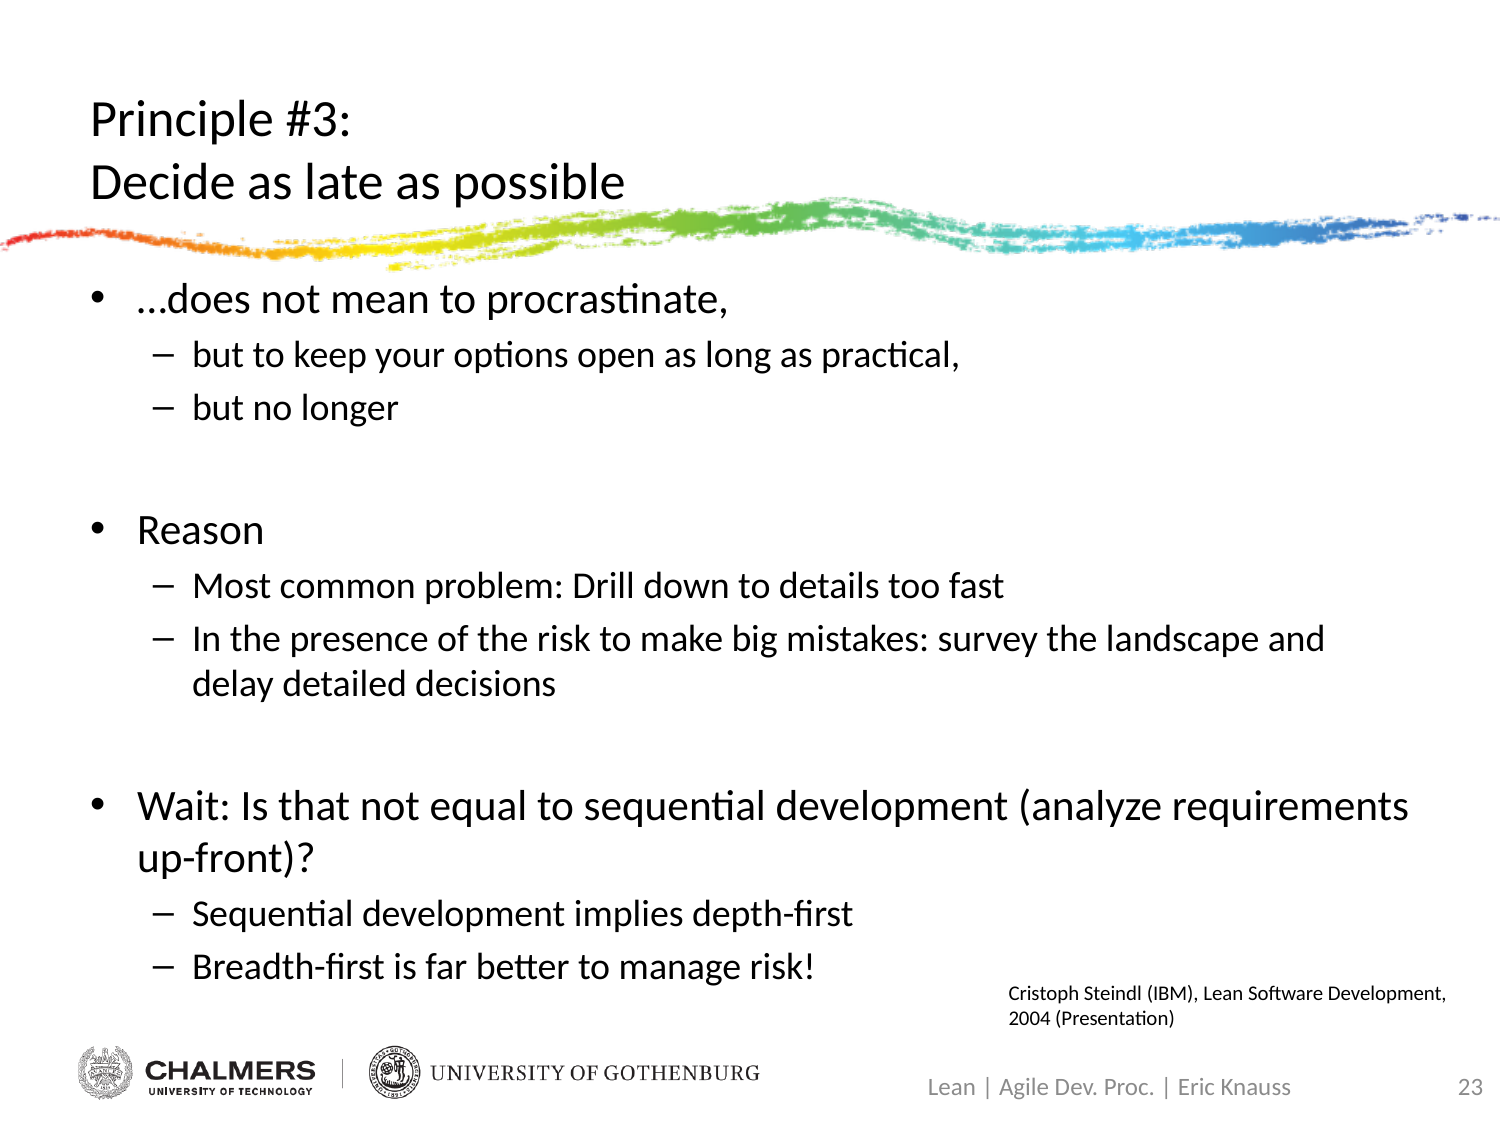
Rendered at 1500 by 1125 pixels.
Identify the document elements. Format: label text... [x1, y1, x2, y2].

footer Lean | Agile Dev. Proc. | Eric Knauss [872, 1055, 1348, 1116]
text_box Cristoph Steindl (IBM), Lean Software Development, 2004 (Presentation) [993, 972, 1500, 1037]
title Principle #3: Decide as late as possible [75, 76, 1425, 218]
list …does not mean to procrastinate, but to keep your options open as long as practical, but no longer Reason Most common problem: Drill down to details too fast In the presence of the risk to make big mistakes: survey the landscape and delay detailed decisions Wait: Is that not equal to sequential development (analyze requirements up-front)? Sequential development implies depth-first Breadth-first is far better to manage risk! [75, 262, 1425, 1005]
picture [0, 162, 1500, 292]
slide_number 23 [1360, 1055, 1499, 1116]
